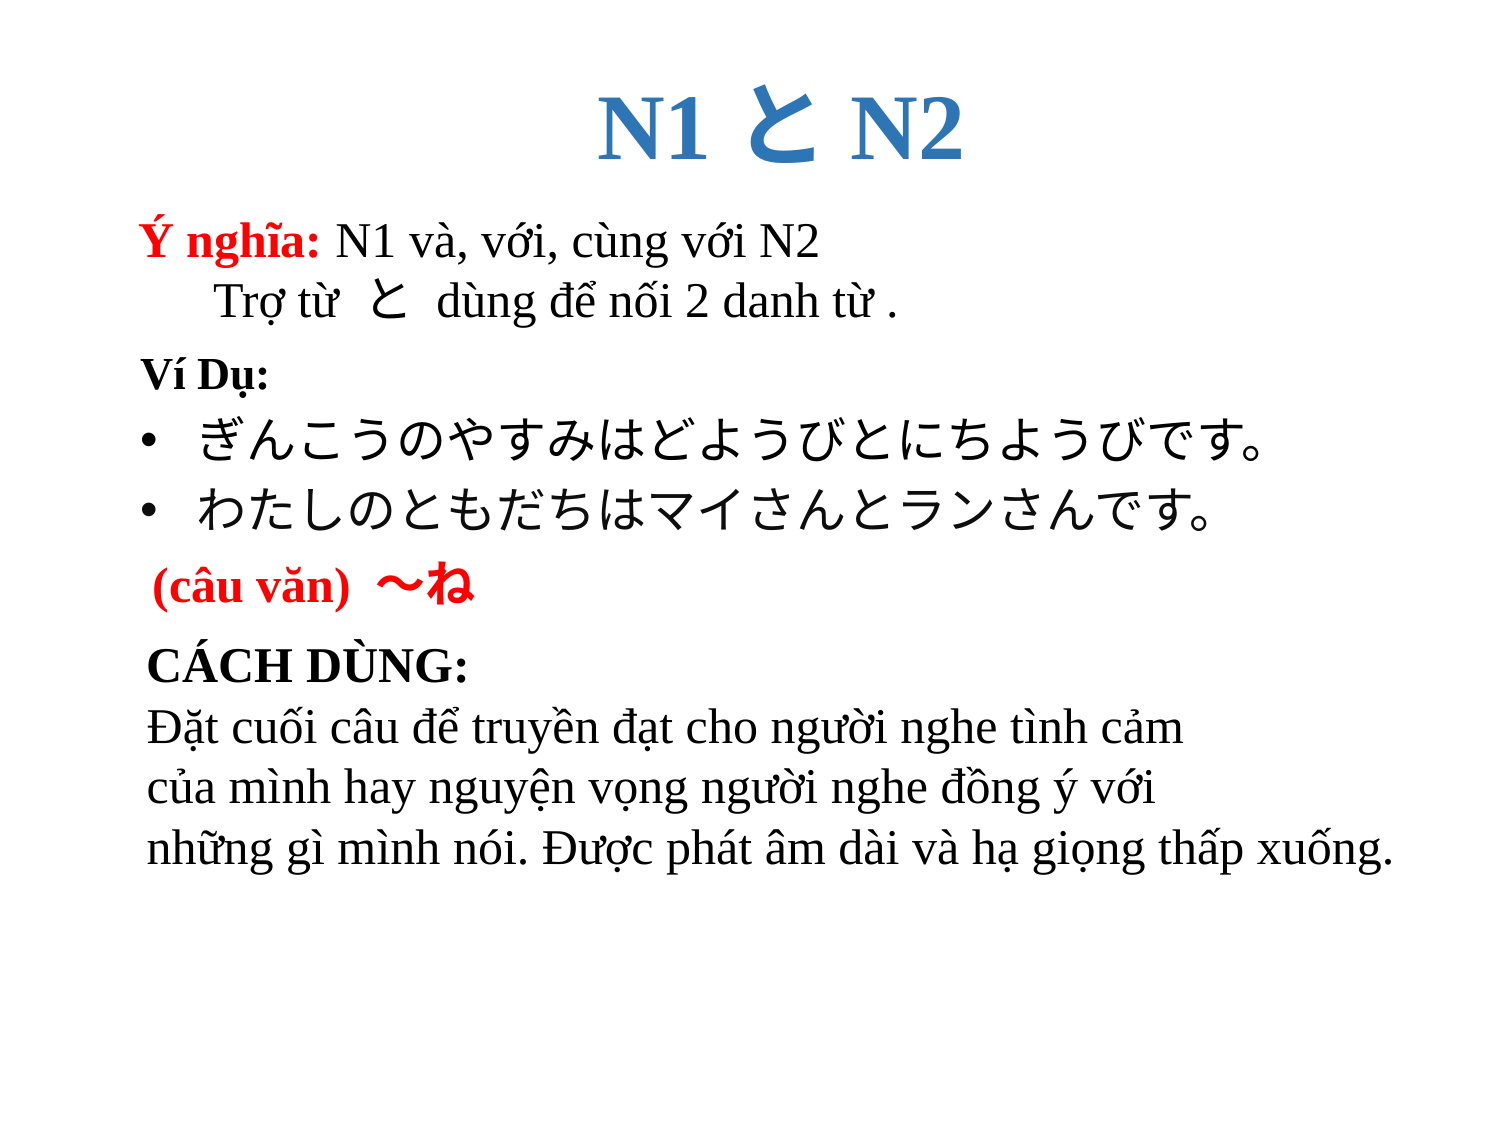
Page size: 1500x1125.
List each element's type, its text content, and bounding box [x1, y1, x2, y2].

text_box [99, 600, 1150, 800]
text_box Ví Dụ: ぎんこうのやすみはどようびとにちようびです。 わたしのともだちはマイさんとランさんです。 [125, 336, 1451, 559]
text_box Ý nghĩa: N1 và, với, cùng với N2 Trợ từ と dùng để nối 2 danh từ . [123, 199, 1412, 335]
text_box CÁCH DÙNG: Đặt cuối câu để truyền đạt cho người nghe tình cảm của mình hay nguyện vọng người nghe đồng ý với những gì mình nói. Được phát âm dài và hạ giọng thấp xuống. [131, 624, 1457, 912]
title N1とN2 [324, 24, 1238, 188]
text_box (câu văn) ～ね [137, 574, 1338, 620]
